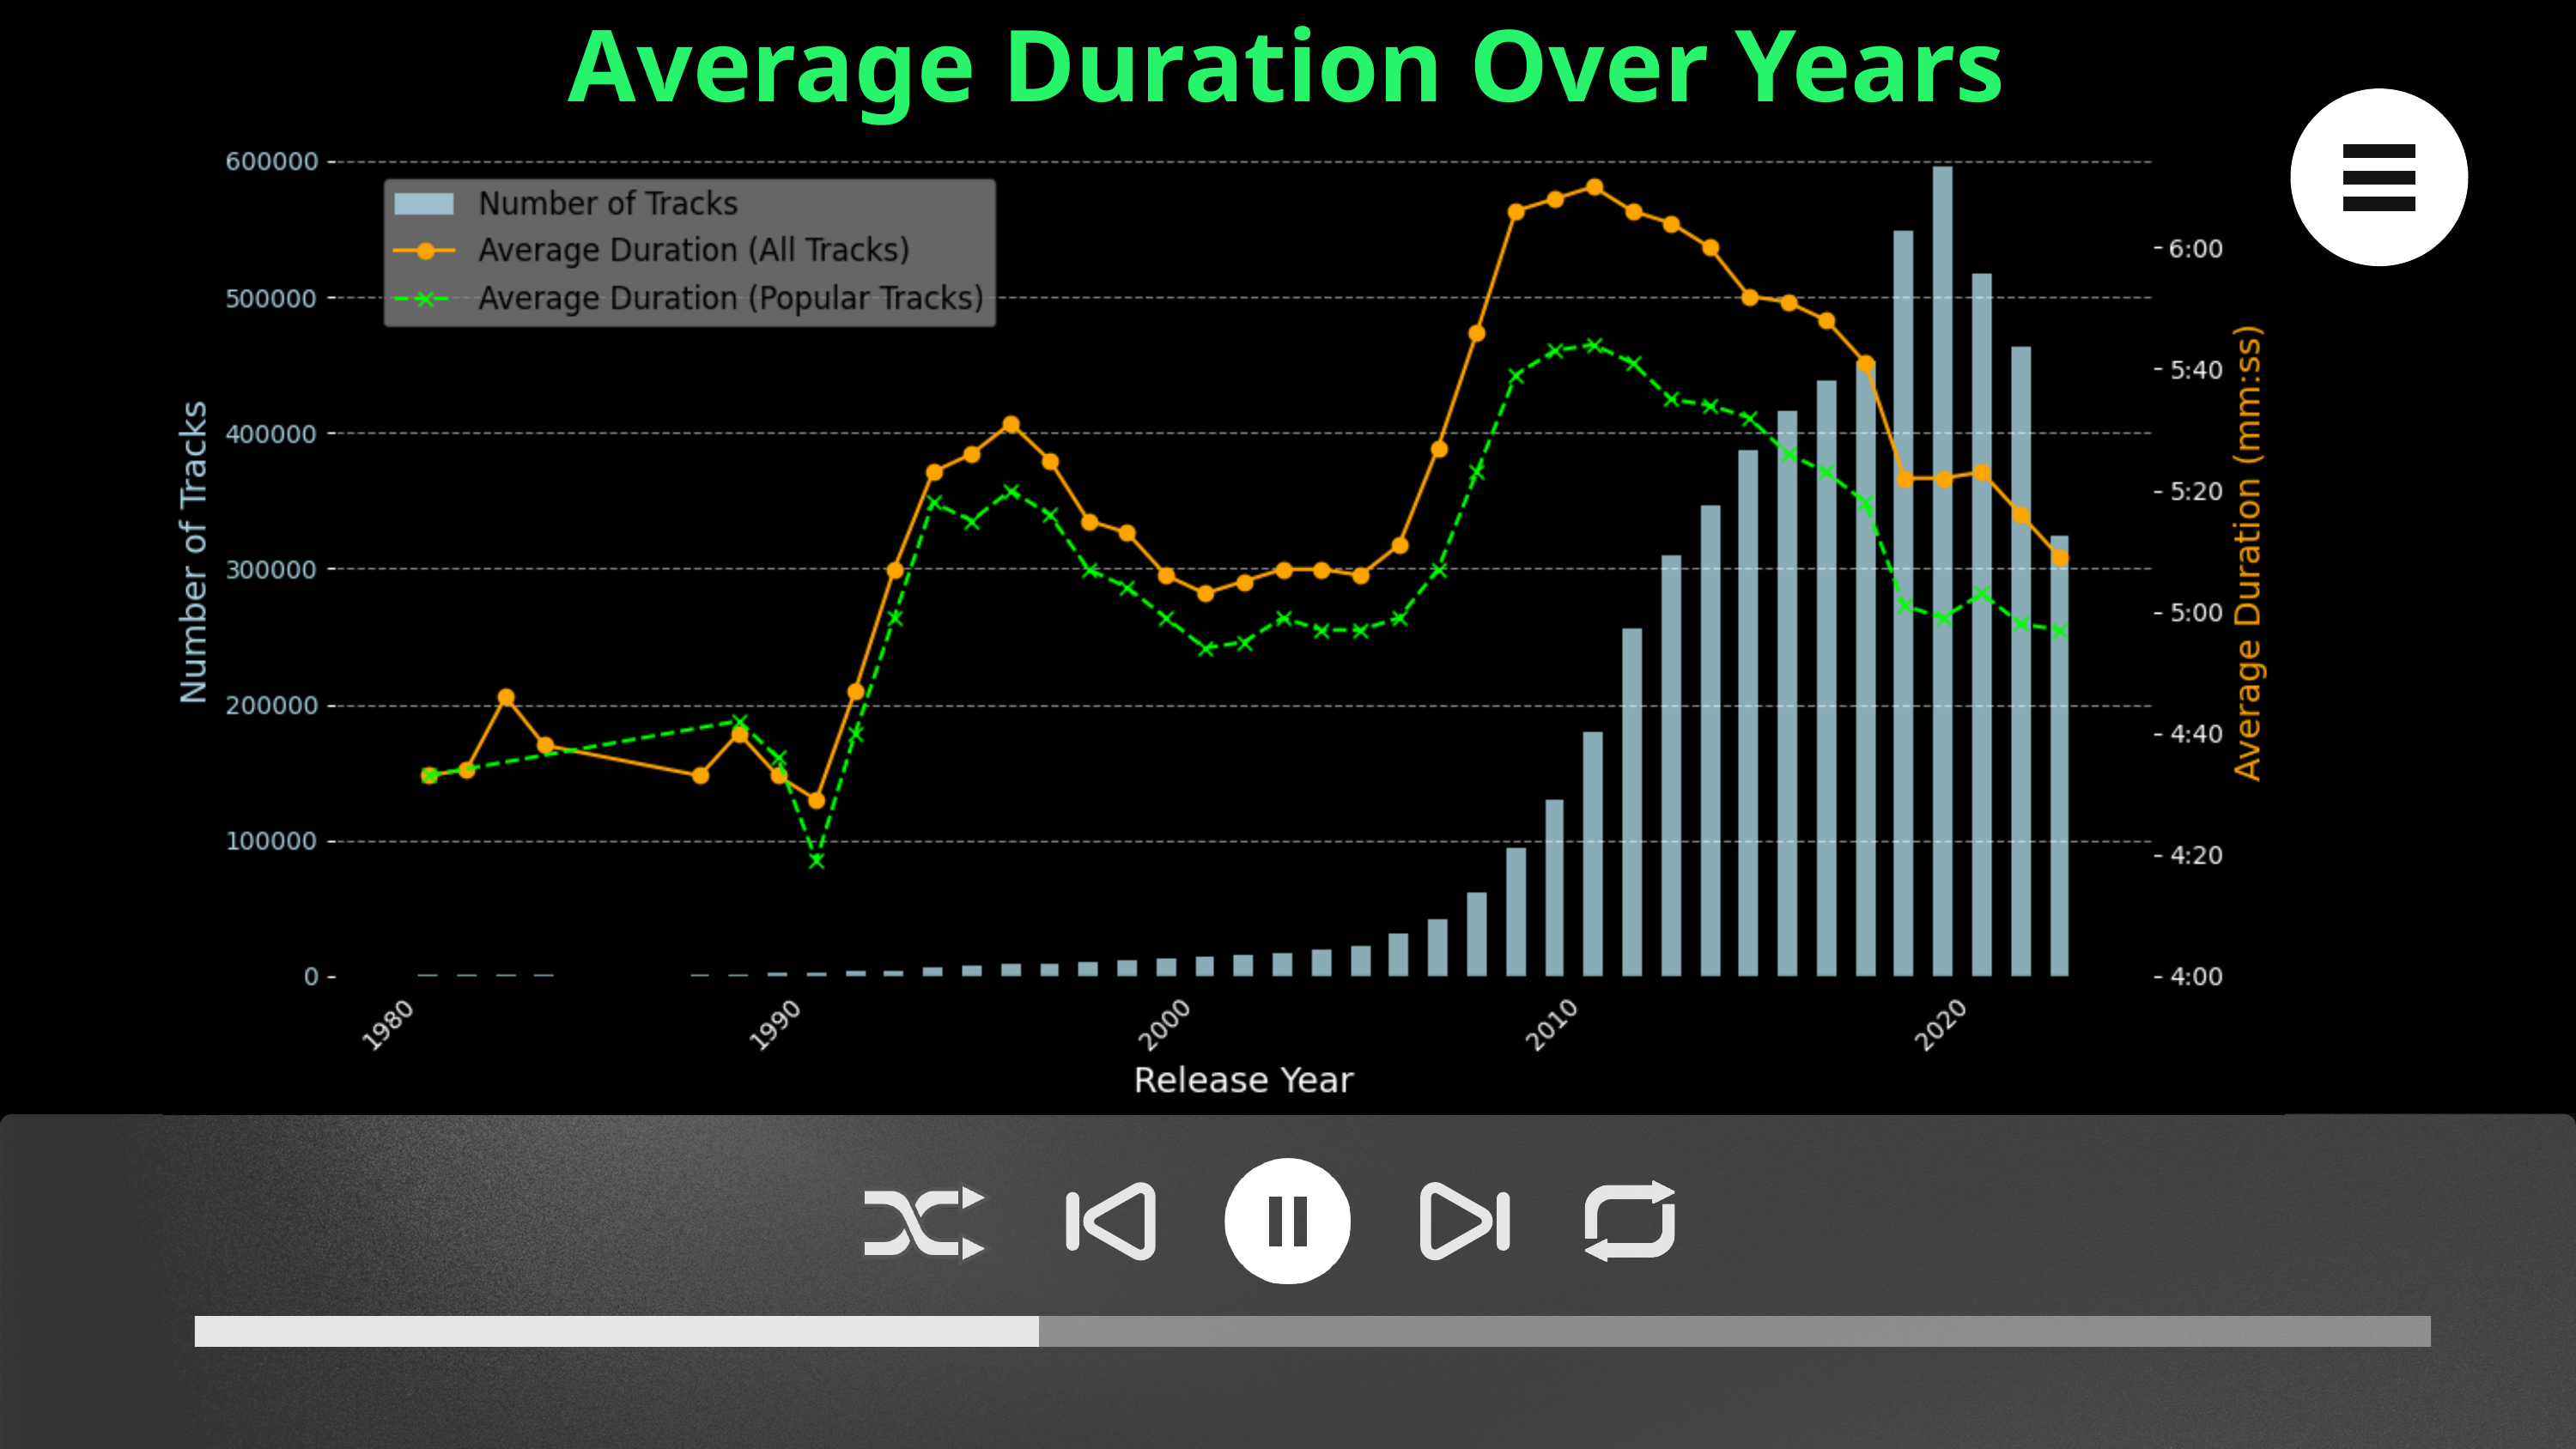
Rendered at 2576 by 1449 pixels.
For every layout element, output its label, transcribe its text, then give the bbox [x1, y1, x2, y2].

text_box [1043, 1315, 2432, 1348]
picture [162, 144, 2289, 1116]
text_box Average Duration Over Years [301, 21, 2275, 141]
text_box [1425, 1180, 1510, 1263]
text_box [0, 1113, 2576, 1449]
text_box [2290, 88, 2469, 267]
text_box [1066, 1180, 1151, 1263]
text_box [194, 1300, 1040, 1348]
